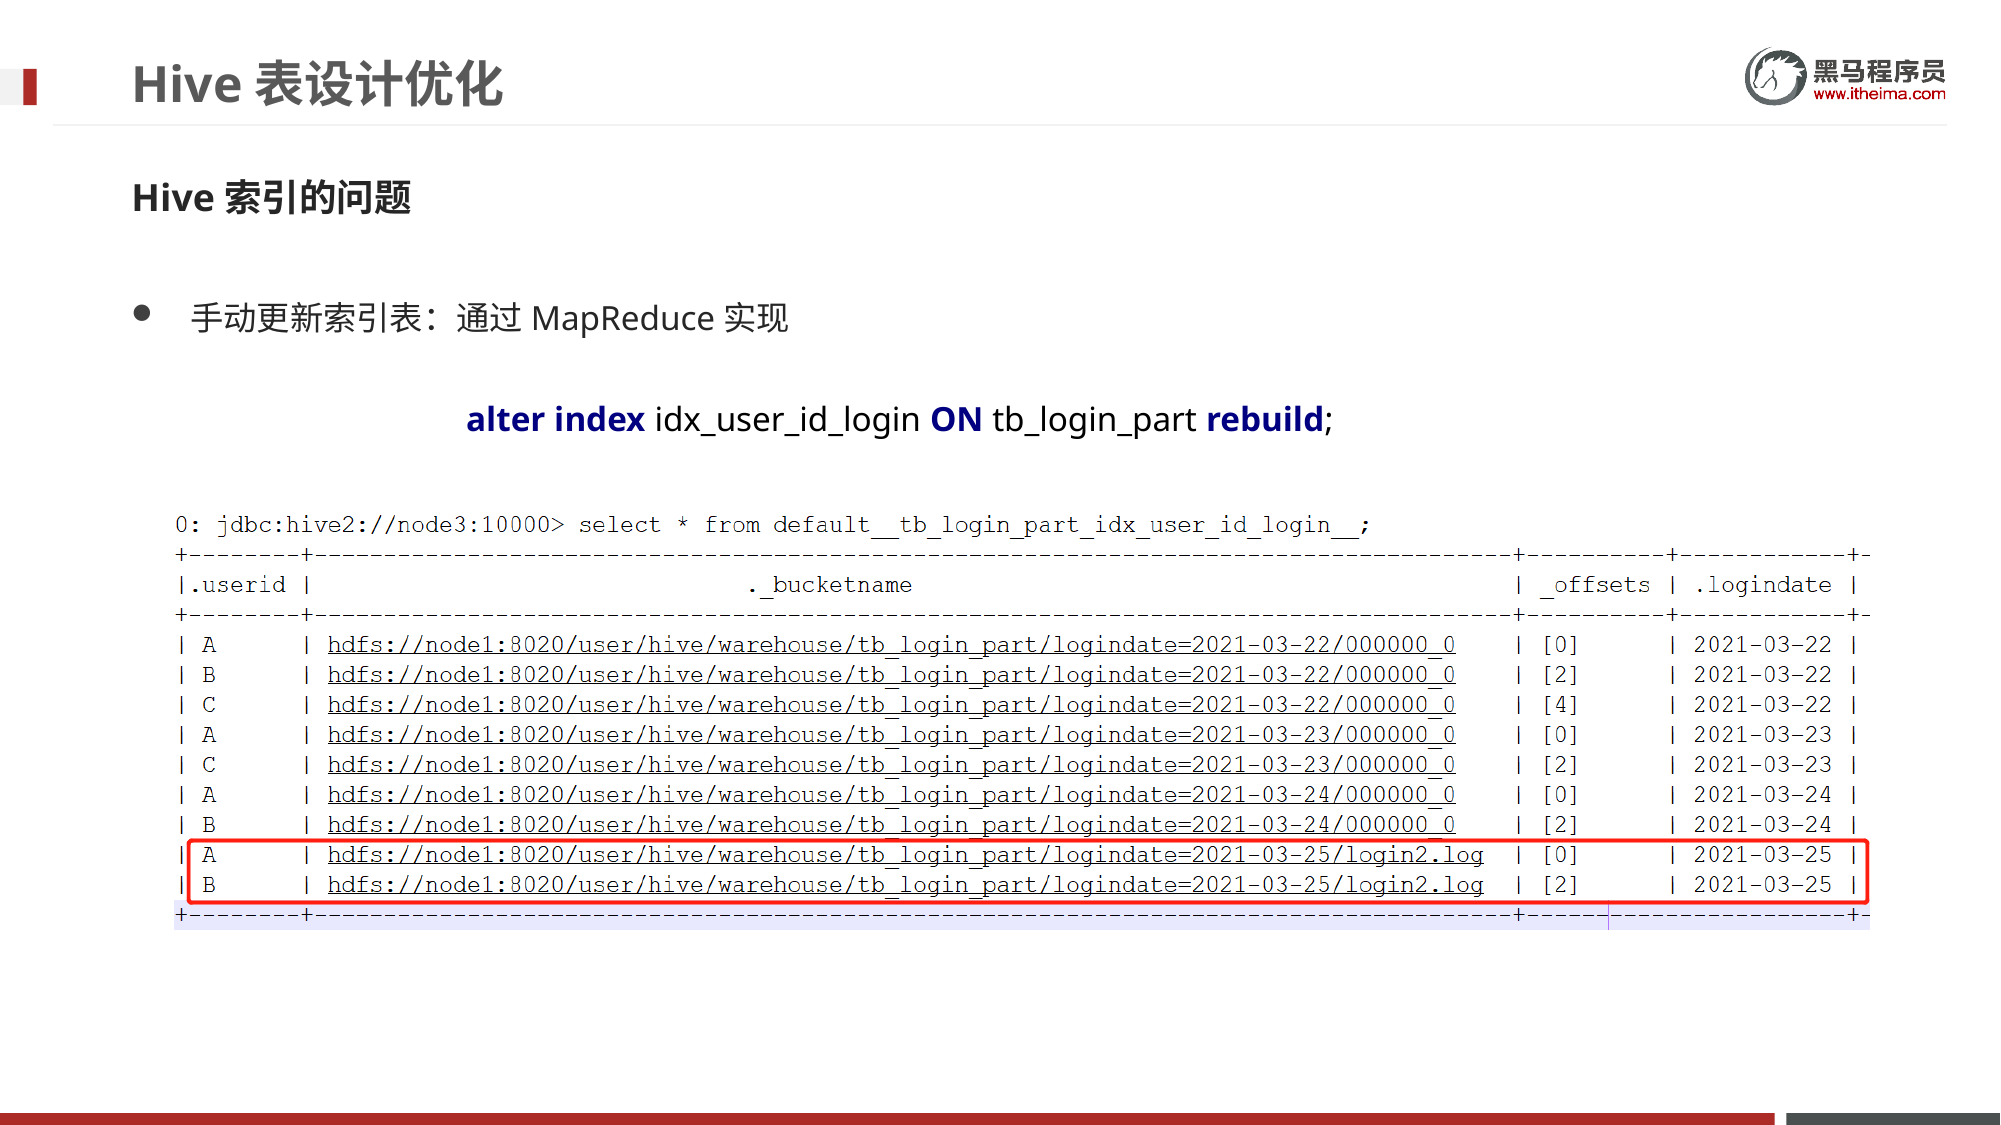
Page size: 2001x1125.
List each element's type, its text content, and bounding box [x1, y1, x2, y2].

list Hive索引的问题 [116, 154, 1880, 239]
title Hive表设计优化 [116, 40, 1556, 125]
text_box alter index idx_user_id_login ON tb_login_part rebuild; [451, 390, 1452, 446]
list 手动更新索引表：通过MapReduce实现 [116, 270, 1880, 963]
picture [1744, 46, 1946, 106]
picture [173, 507, 1870, 937]
